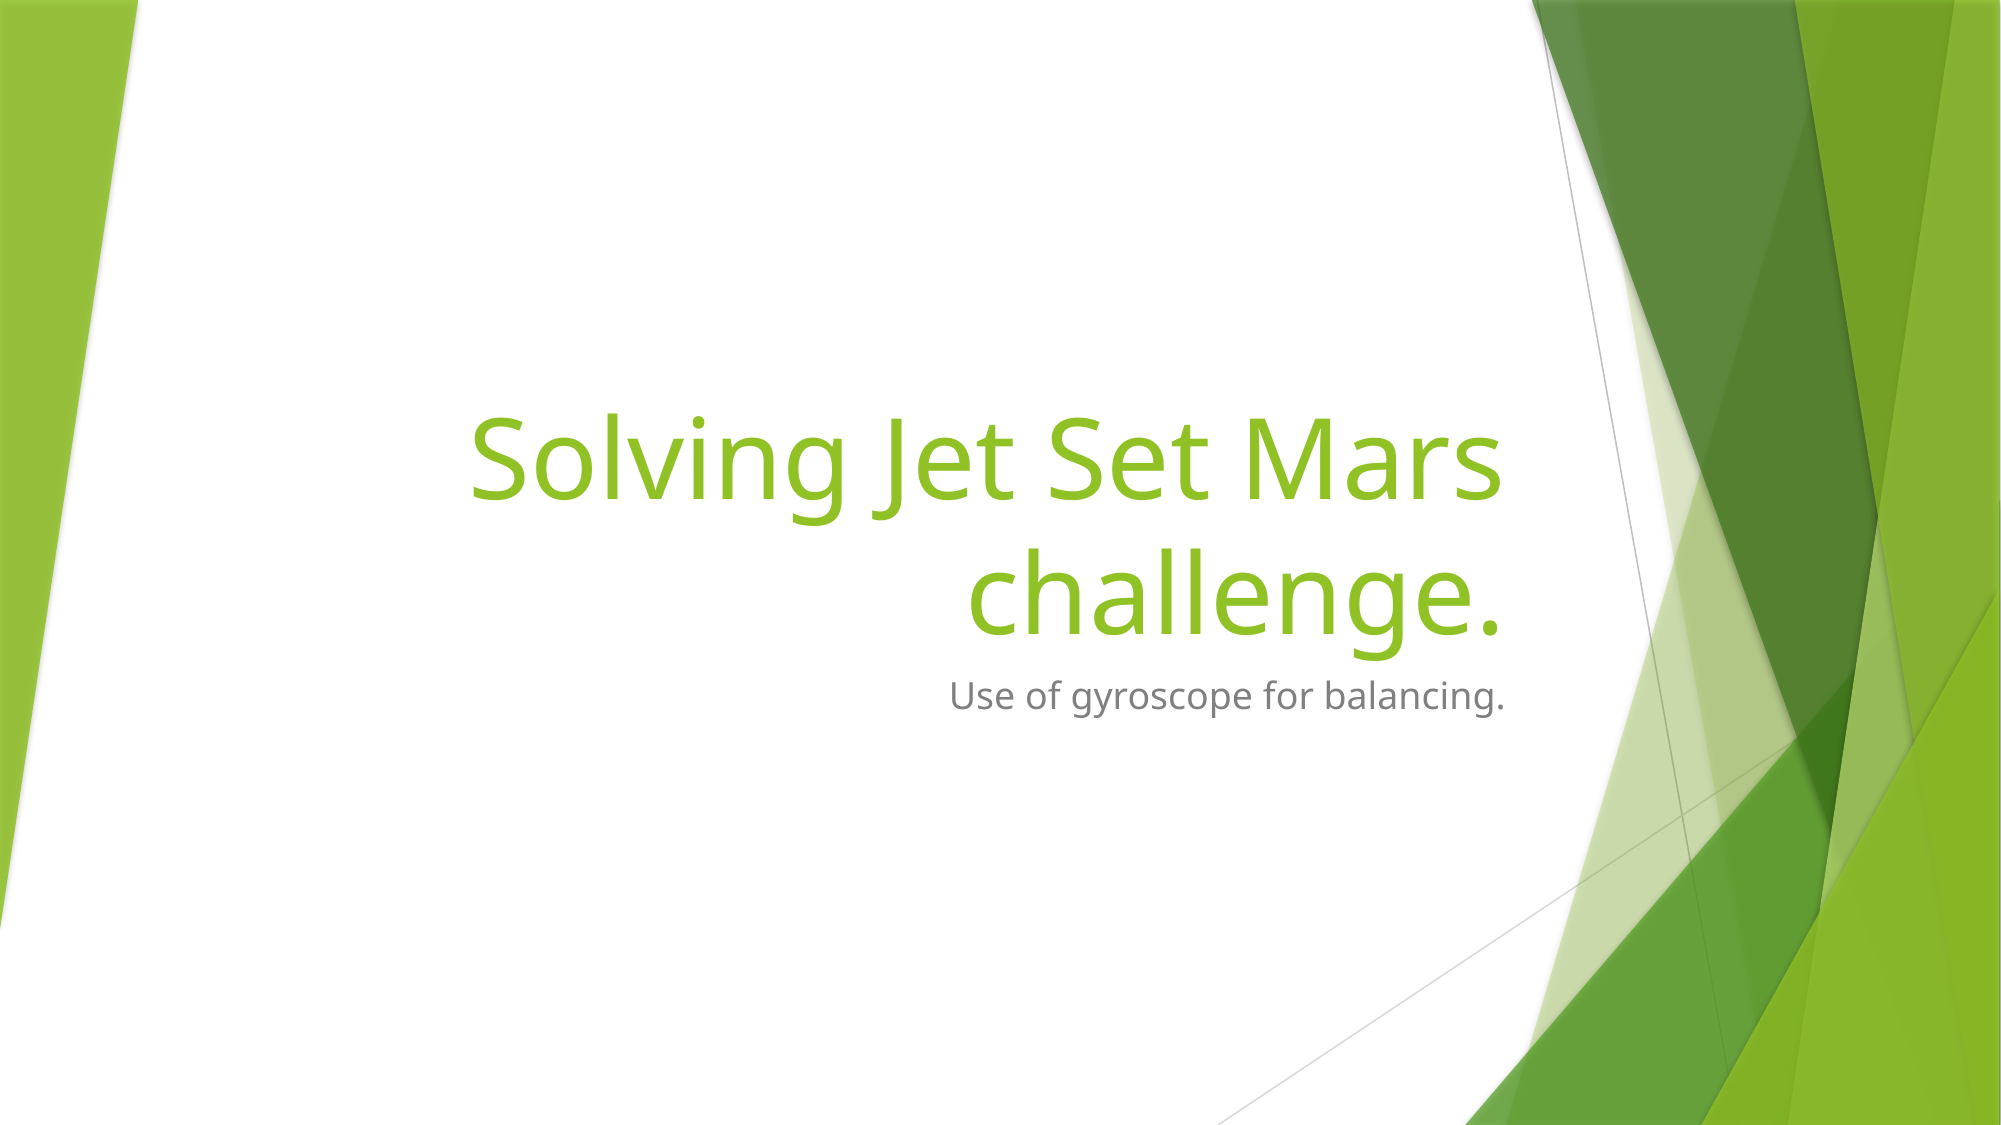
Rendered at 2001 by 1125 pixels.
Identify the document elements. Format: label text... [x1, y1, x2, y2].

subtitle Use of gyroscope for balancing. [247, 664, 1522, 845]
title Solving Jet Set Mars challenge. [247, 394, 1522, 664]
